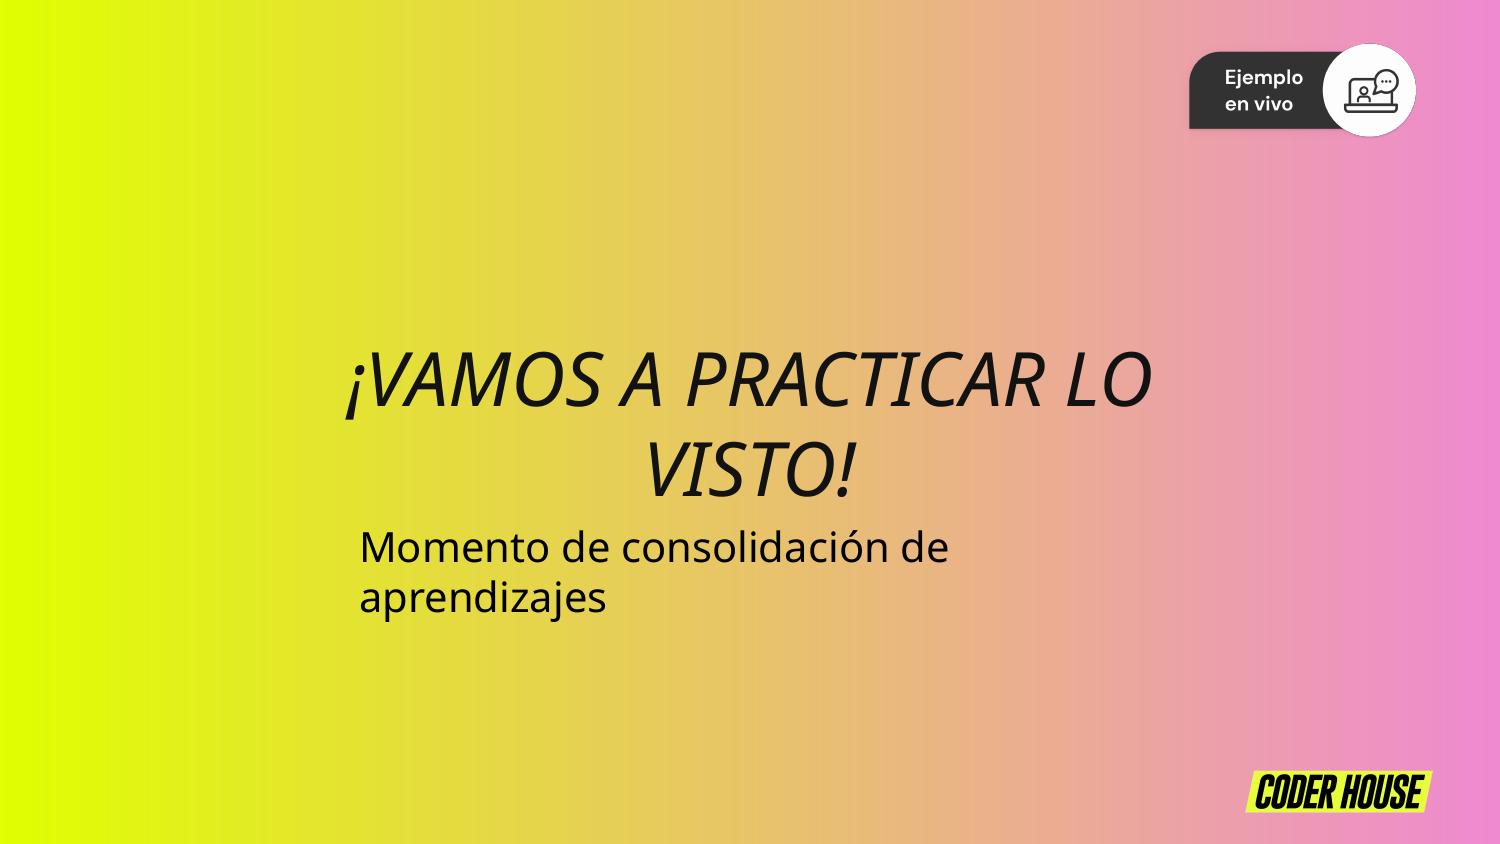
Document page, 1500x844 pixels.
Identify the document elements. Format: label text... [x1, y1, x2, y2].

picture [1241, 764, 1437, 819]
text_box Momento de consolidación de aprendizajes [344, 505, 1156, 629]
text_box ¡VAMOS A PRACTICAR LO VISTO! [229, 340, 1271, 503]
picture [1167, 37, 1437, 143]
